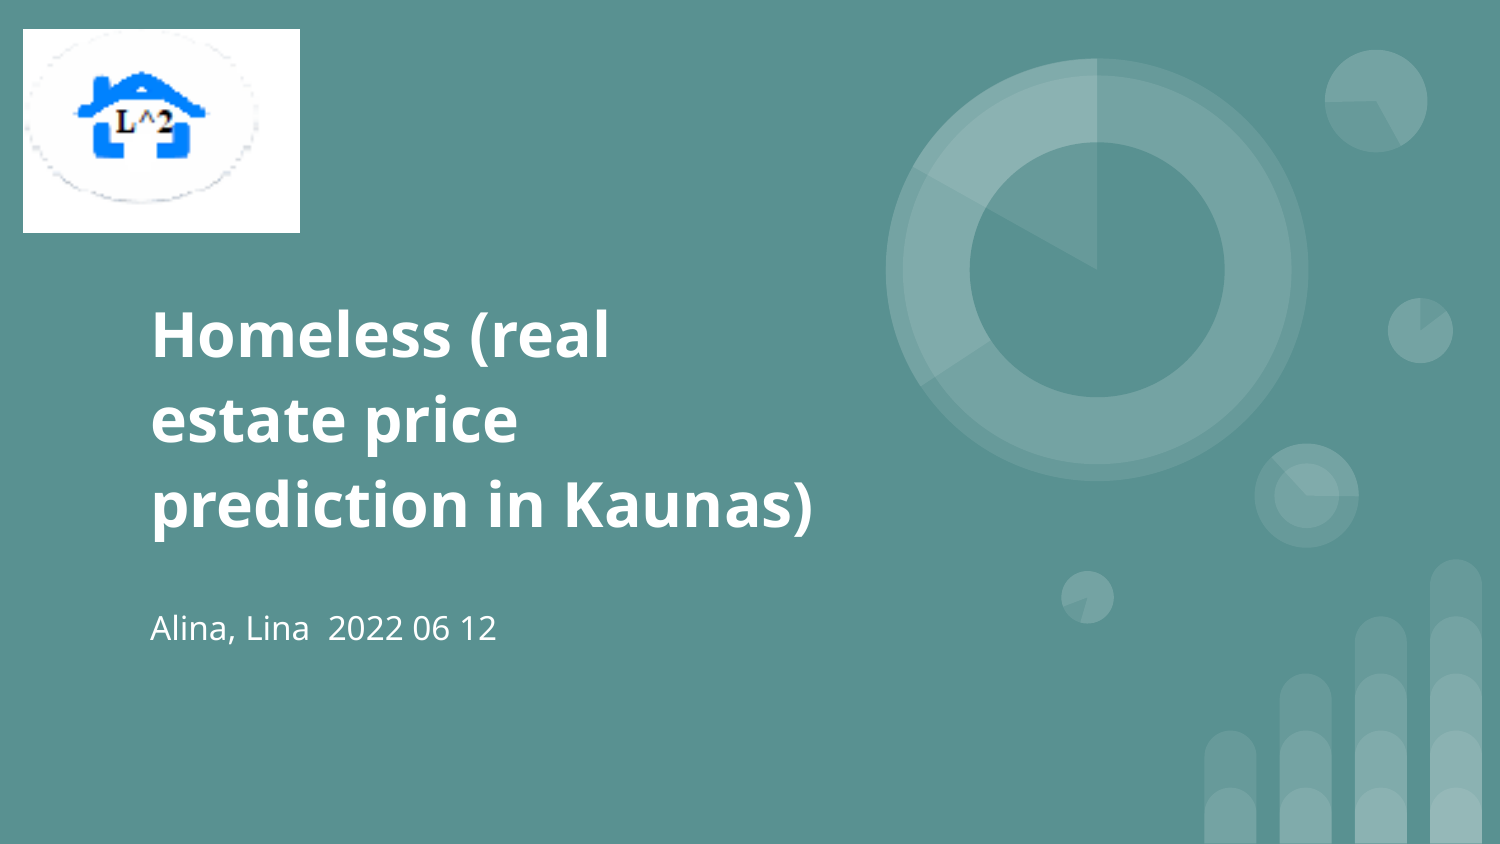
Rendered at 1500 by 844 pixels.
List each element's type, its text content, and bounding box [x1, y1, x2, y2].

title Homeless (real estate price prediction in Kaunas) [135, 264, 834, 572]
picture [23, 29, 300, 233]
subtitle Alina, Lina 2022 06 12 [135, 589, 834, 704]
